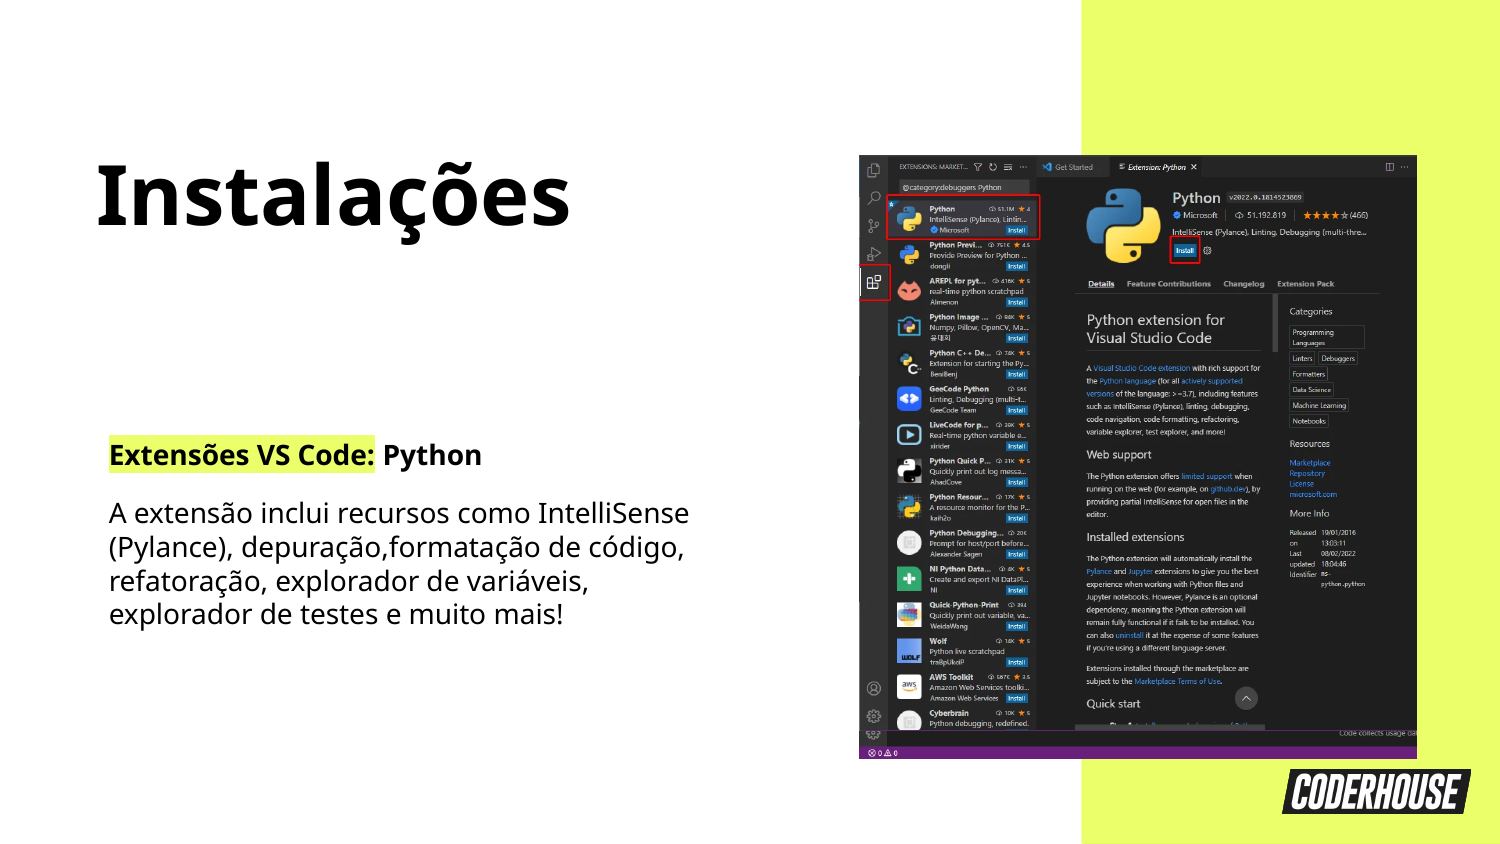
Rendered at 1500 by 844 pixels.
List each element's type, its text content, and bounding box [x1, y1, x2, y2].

picture [0, 0, 1417, 844]
text_box Extensões VS Code: Python A extensão inclui recursos como IntelliSense (Pylance), depuração,formatação de código, refatoração, explorador de variáveis, explorador de testes e muito mais! [93, 421, 741, 763]
picture [1281, 769, 1471, 814]
text_box Instalações [80, 138, 925, 258]
